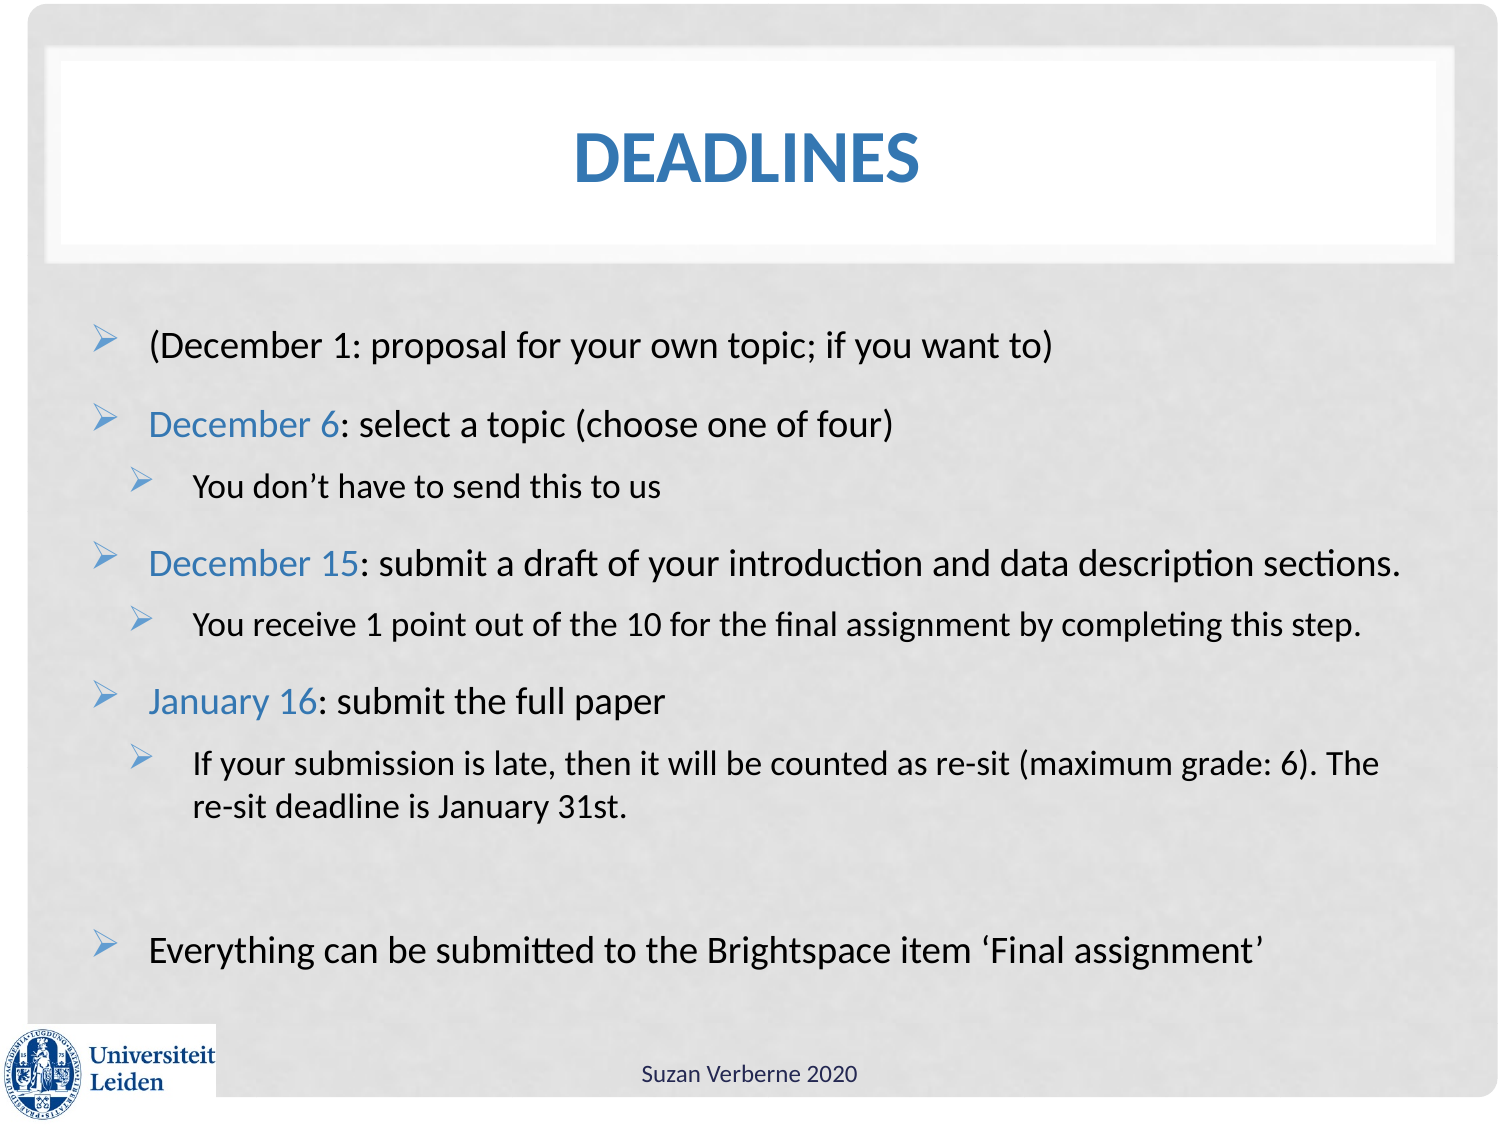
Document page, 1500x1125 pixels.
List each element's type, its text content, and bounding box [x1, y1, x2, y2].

picture [0, 1024, 216, 1125]
list (December 1: proposal for your own topic; if you want to) December 6: select a topic (choose one of four) You don’t have to send this to us December 15: submit a draft of your introduction and data description sections. You receive 1 point out of the 10 for the final assignment by completing this step. January 16: submit the full paper If your submission is late, then it will be counted as re-sit (maximum grade: 6). The re-sit deadline is January 31st. Everything can be submitted to the Brightspace item ‘Final assignment’ [75, 312, 1425, 1005]
footer Suzan Verberne 2020 [512, 1042, 988, 1103]
title Deadlines [69, 66, 1425, 238]
